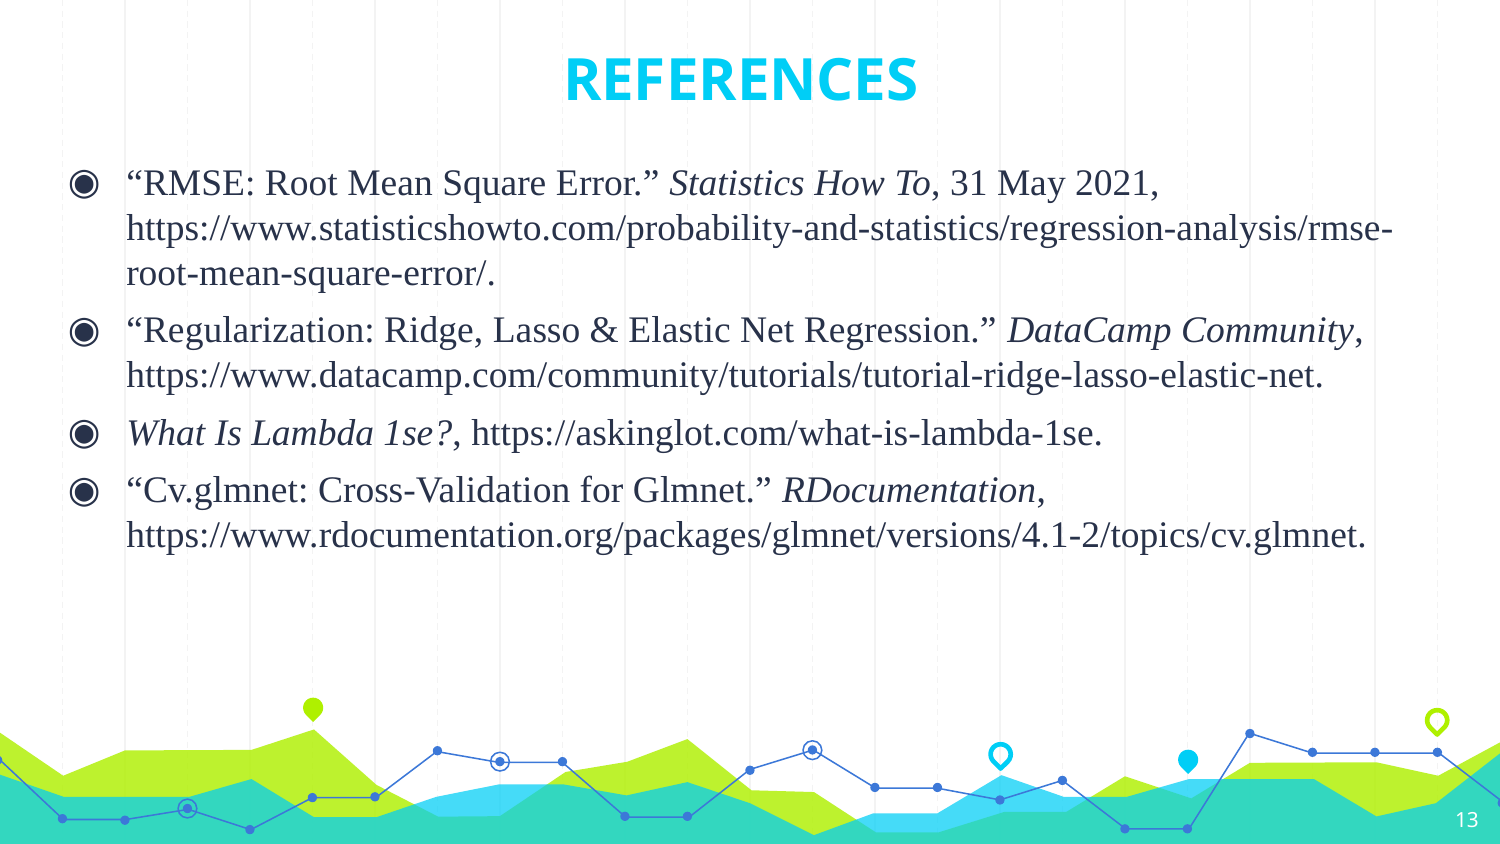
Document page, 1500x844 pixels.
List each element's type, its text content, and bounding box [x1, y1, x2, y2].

list “RMSE: Root Mean Square Error.” Statistics How To, 31 May 2021, https://www.statisticshowto.com/probability-and-statistics/regression-analysis/rmse-root-mean-square-error/. “Regularization: Ridge, Lasso & Elastic Net Regression.” DataCamp Community, https://www.datacamp.com/community/tutorials/tutorial-ridge-lasso-elastic-net. What Is Lambda 1se?, https://askinglot.com/what-is-lambda-1se. “Cv.glmnet: Cross-Validation for Glmnet.” RDocumentation, https://www.rdocumentation.org/packages/glmnet/versions/4.1-2/topics/cv.glmnet. [36, 142, 1472, 696]
title REFERENCES [166, 31, 1315, 128]
slide_number 13 [1403, 791, 1494, 844]
